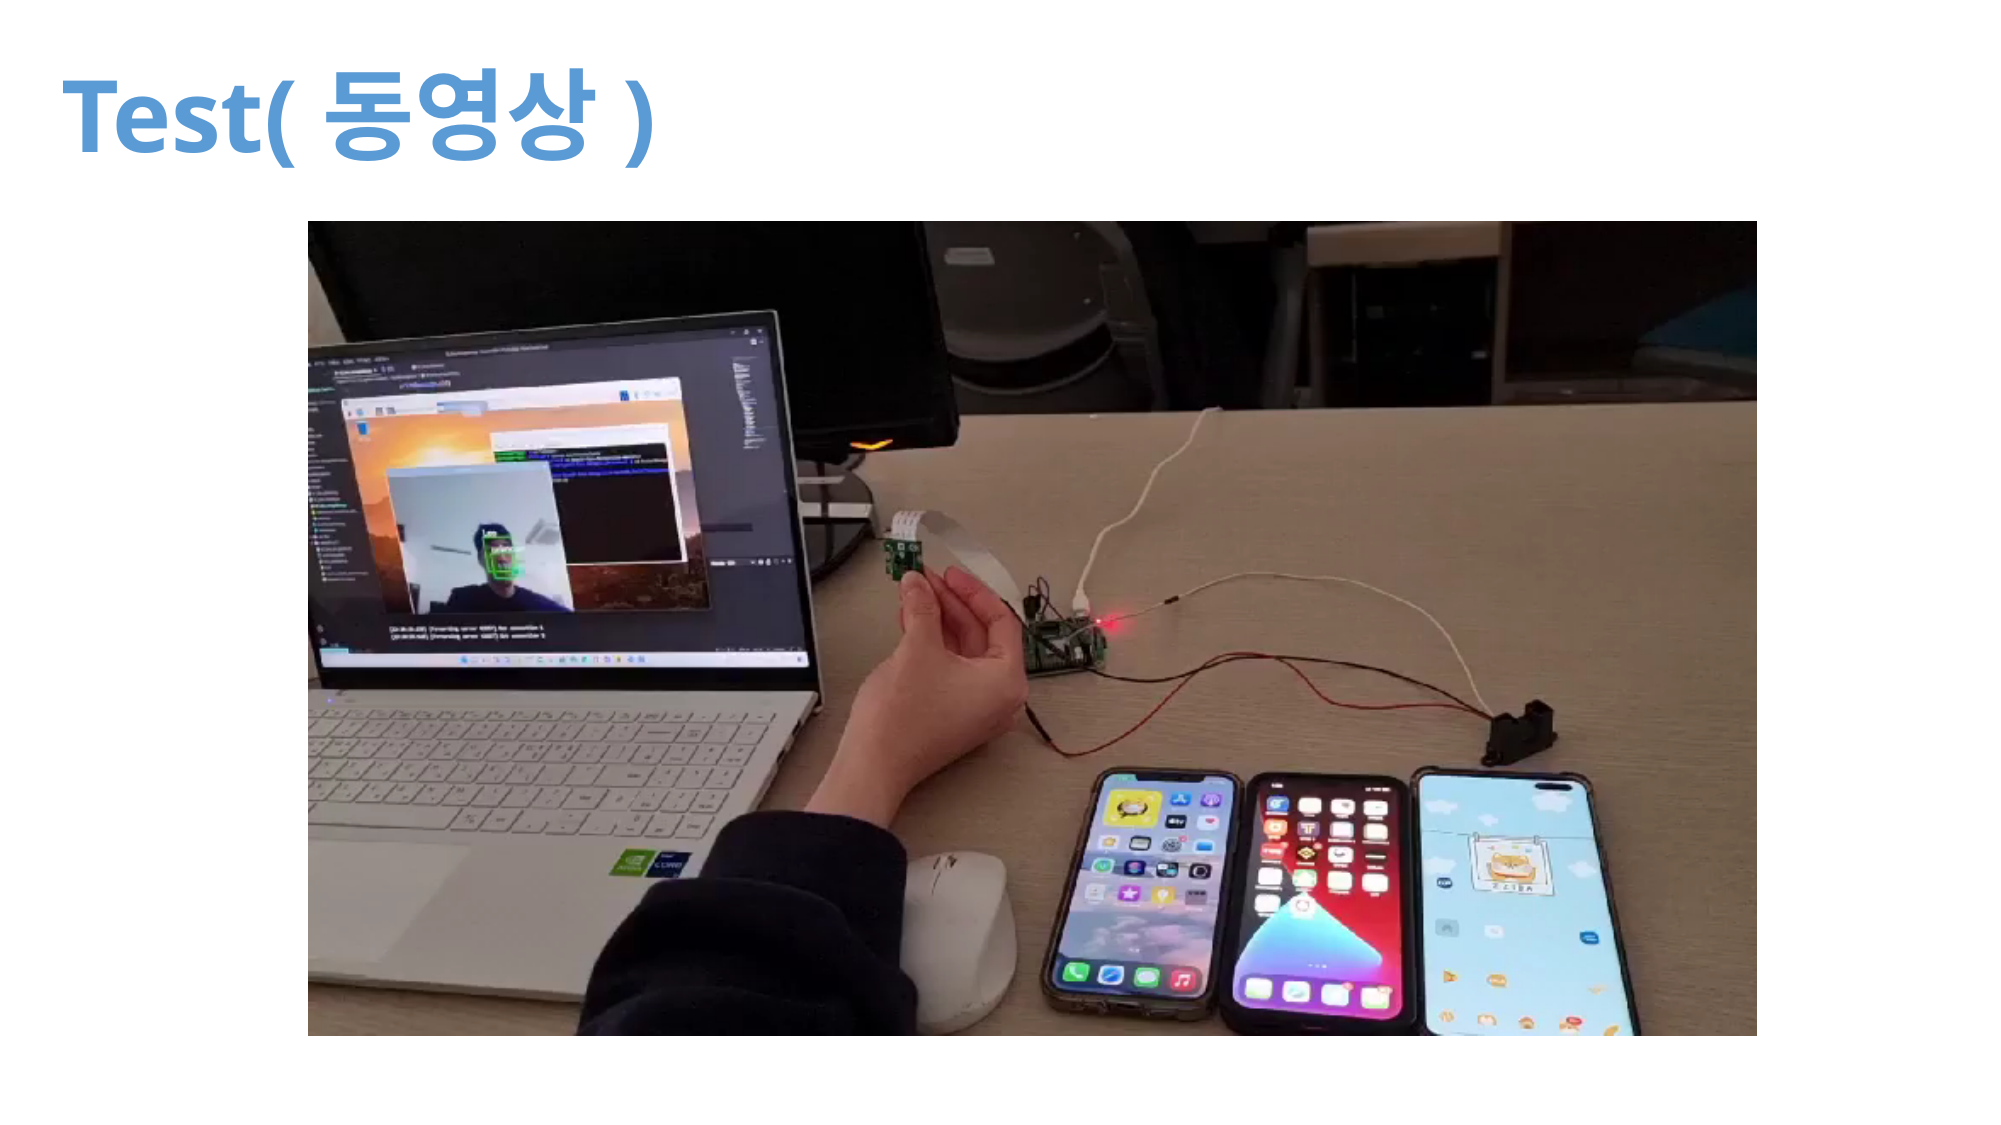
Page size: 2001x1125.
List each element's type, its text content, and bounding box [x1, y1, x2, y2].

text_box Test(동영상) [46, 44, 855, 180]
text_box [307, 220, 1758, 1037]
